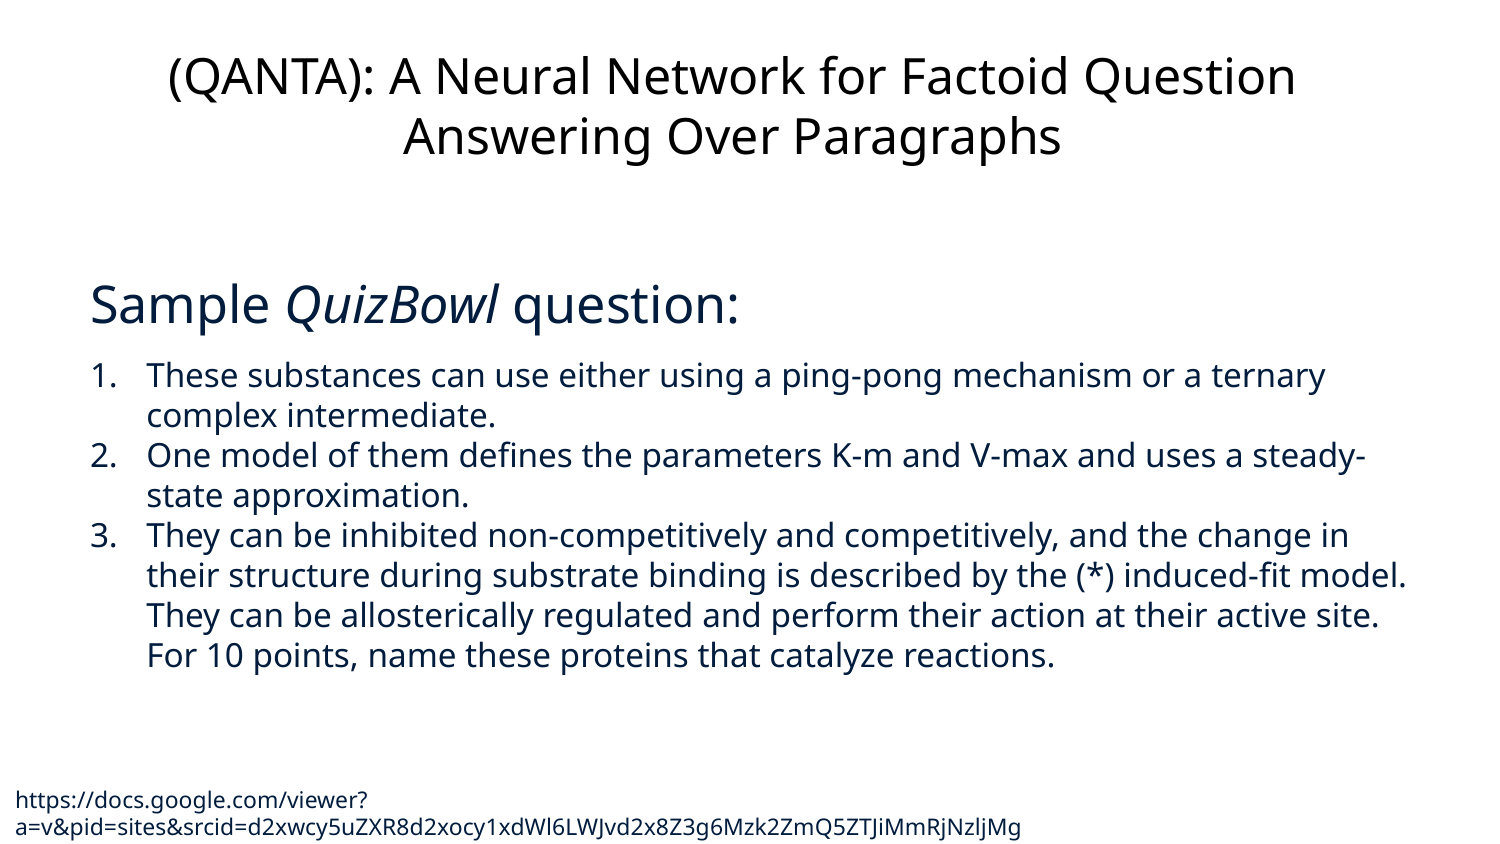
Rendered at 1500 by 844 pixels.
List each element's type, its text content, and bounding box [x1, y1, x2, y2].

list https://docs.google.com/viewer?a=v&pid=sites&srcid=d2xwcy5uZXR8d2xocy1xdWl6LWJvd2x8Z3g6Mzk2ZmQ5ZTJiMmRjNzljMg [0, 770, 1375, 844]
list Sample QuizBowl question: These substances can use either using a ping-pong mechanism or a ternary complex intermediate. One model of them defines the parameters K-m and V-max and uses a steady-state approximation. They can be inhibited non-competitively and competitively, and the change in their structure during substrate binding is described by the (*) induced-fit model. They can be allosterically regulated and perform their action at their active site. For 10 points, name these proteins that catalyze reactions. [75, 256, 1425, 700]
title (QANTA): A Neural Network for Factoid Question Answering Over Paragraphs [41, 64, 1425, 180]
